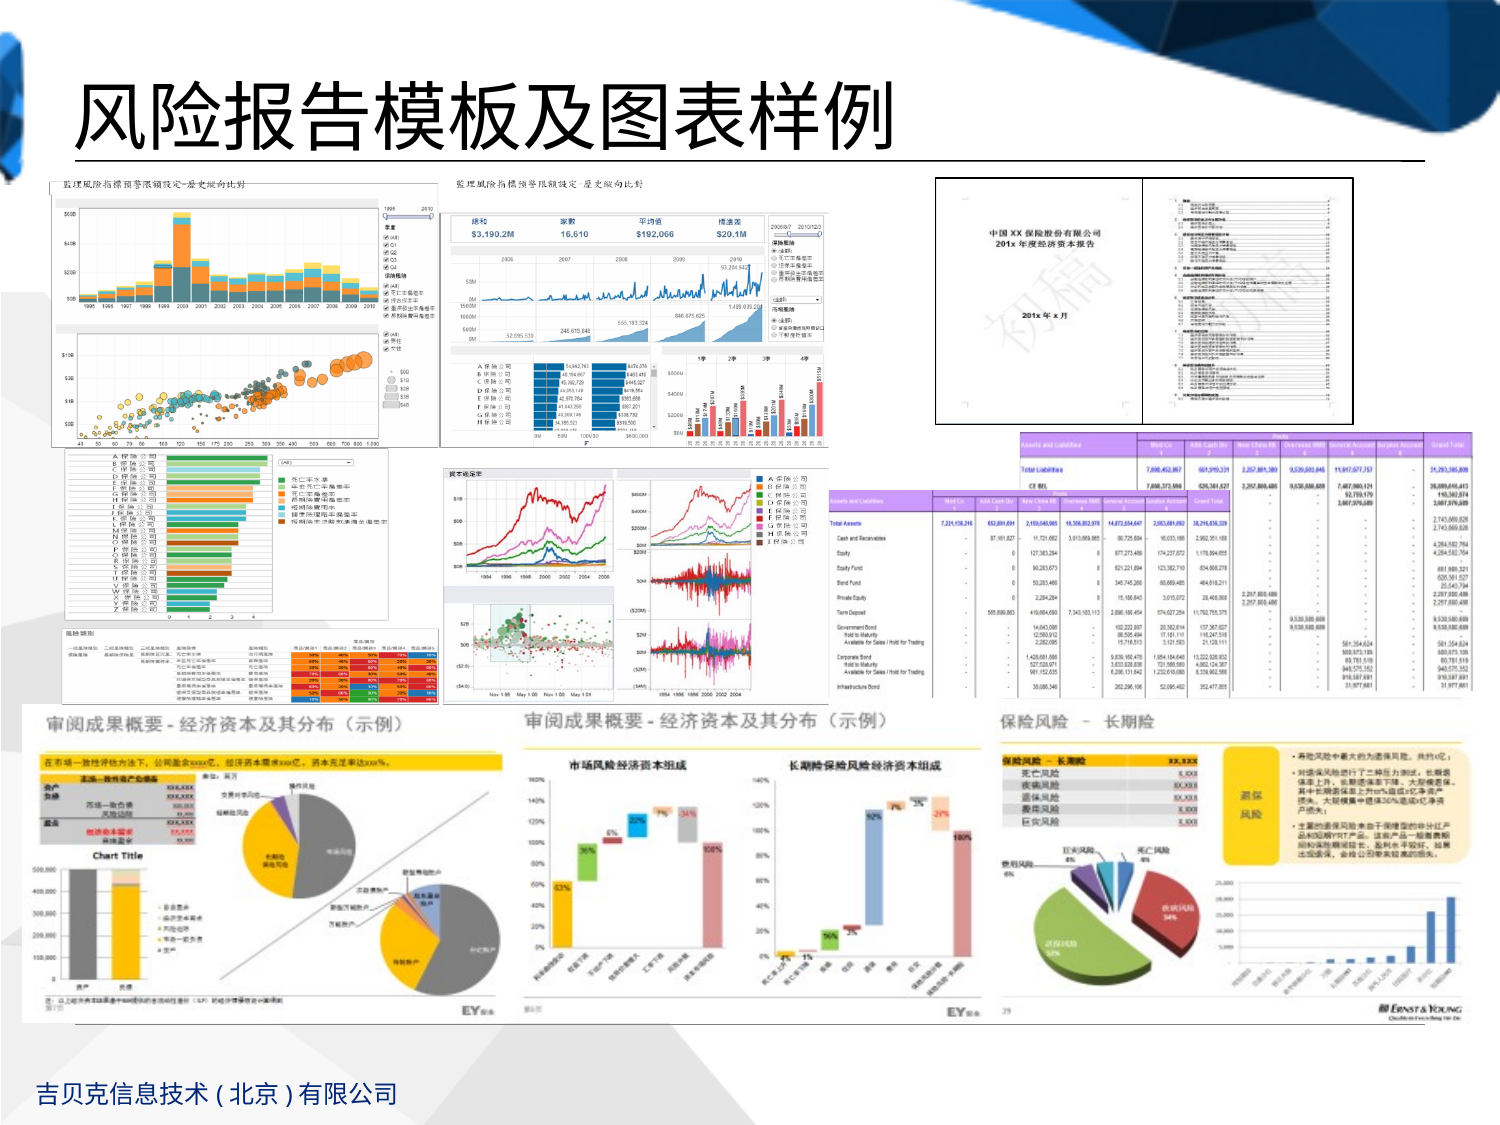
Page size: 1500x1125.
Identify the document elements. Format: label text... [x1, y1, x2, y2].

text_box [935, 177, 1142, 425]
text_box [1142, 177, 1354, 425]
text_box [1019, 432, 1474, 691]
text_box [828, 490, 1231, 698]
text_box [49, 175, 829, 448]
text_box [49, 448, 829, 705]
text_box [983, 696, 1475, 1024]
text_box [503, 704, 983, 1024]
text_box [21, 704, 503, 1024]
text_box 风险报告模板及图表样例 [58, 62, 1500, 154]
picture [1, 292, 771, 1125]
picture [0, 0, 1500, 185]
